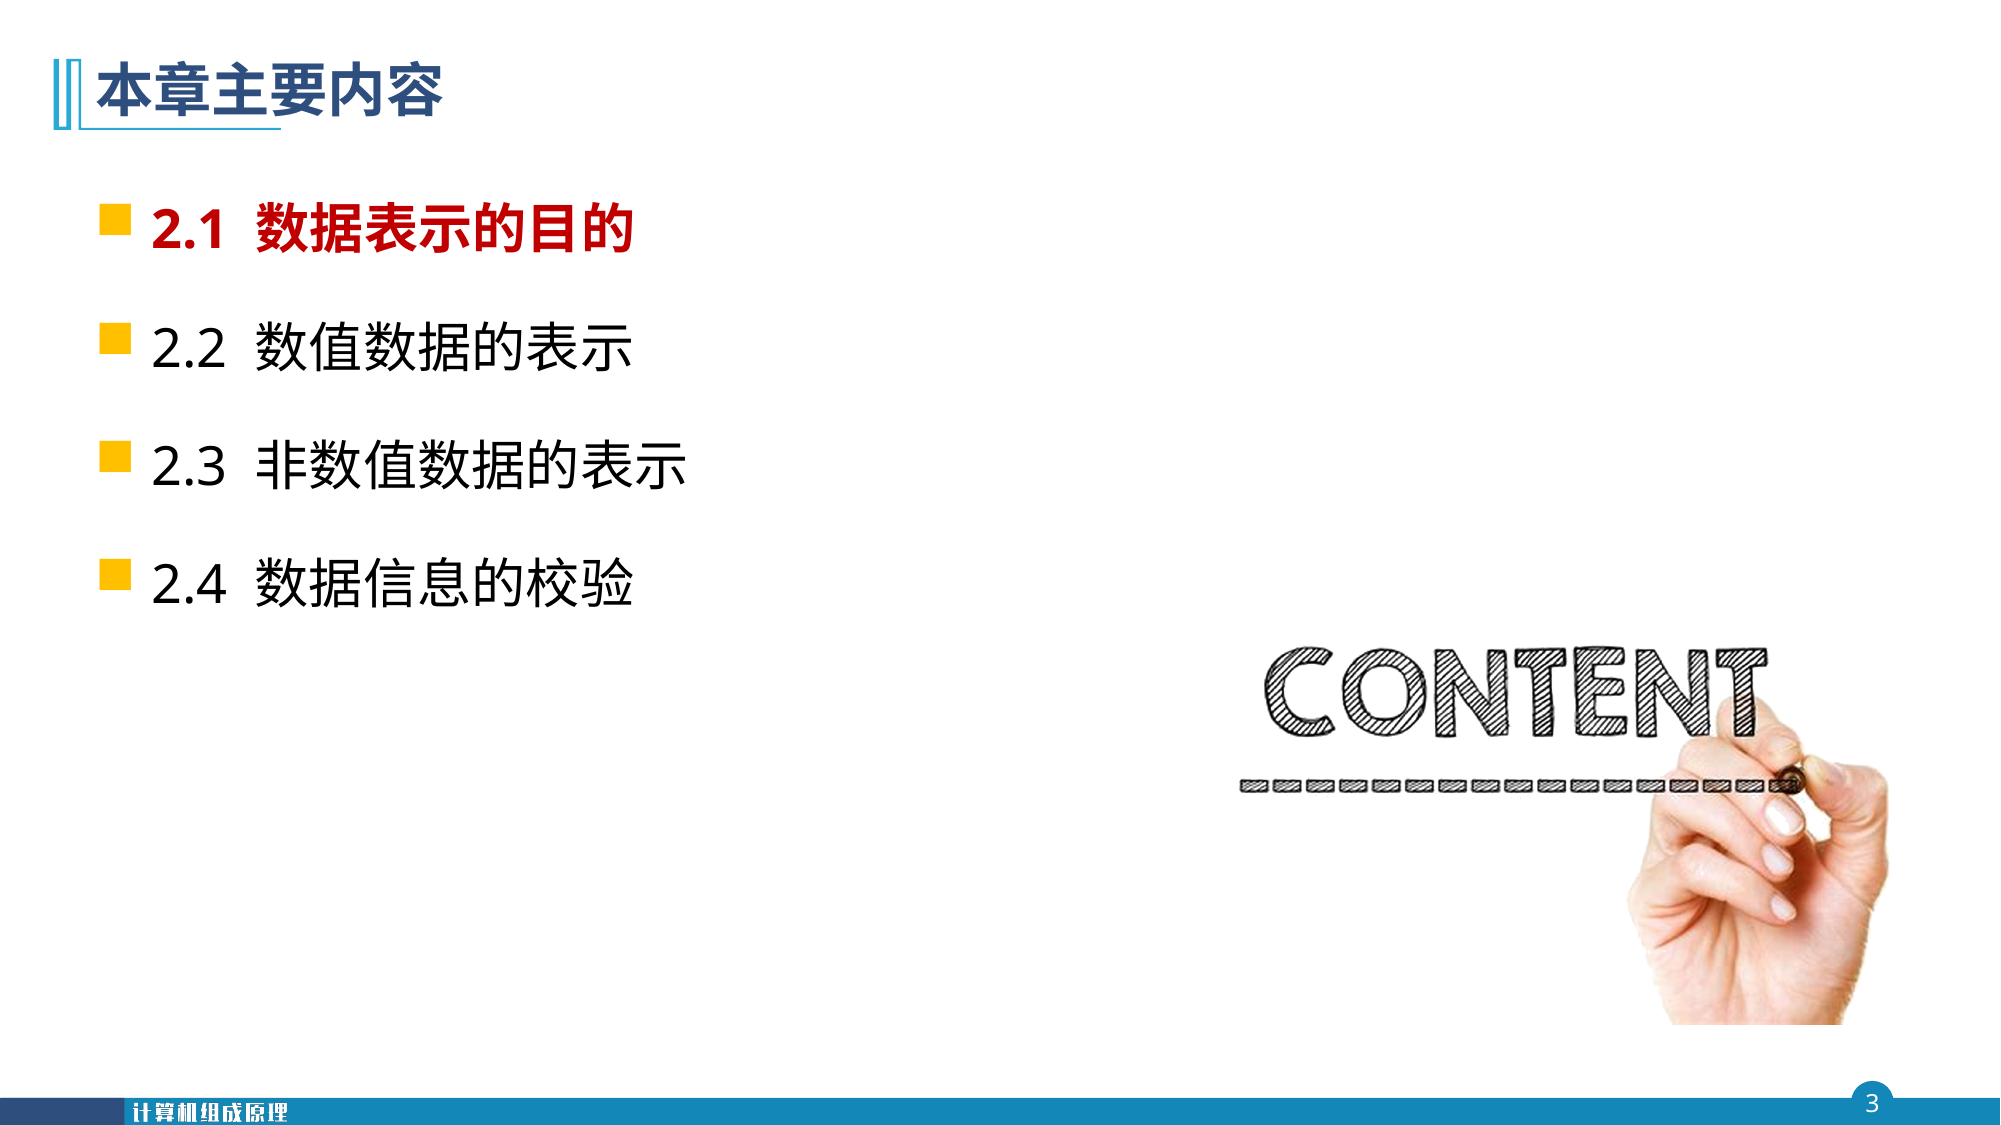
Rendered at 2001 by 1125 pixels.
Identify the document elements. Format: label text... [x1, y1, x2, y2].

picture [1183, 520, 1939, 1025]
list 2.1 数据表示的目的 2.2 数值数据的表示 2.3 非数值数据的表示 2.4 数据信息的校验 [80, 154, 1805, 1080]
title 本章主要内容 [80, 42, 1805, 144]
